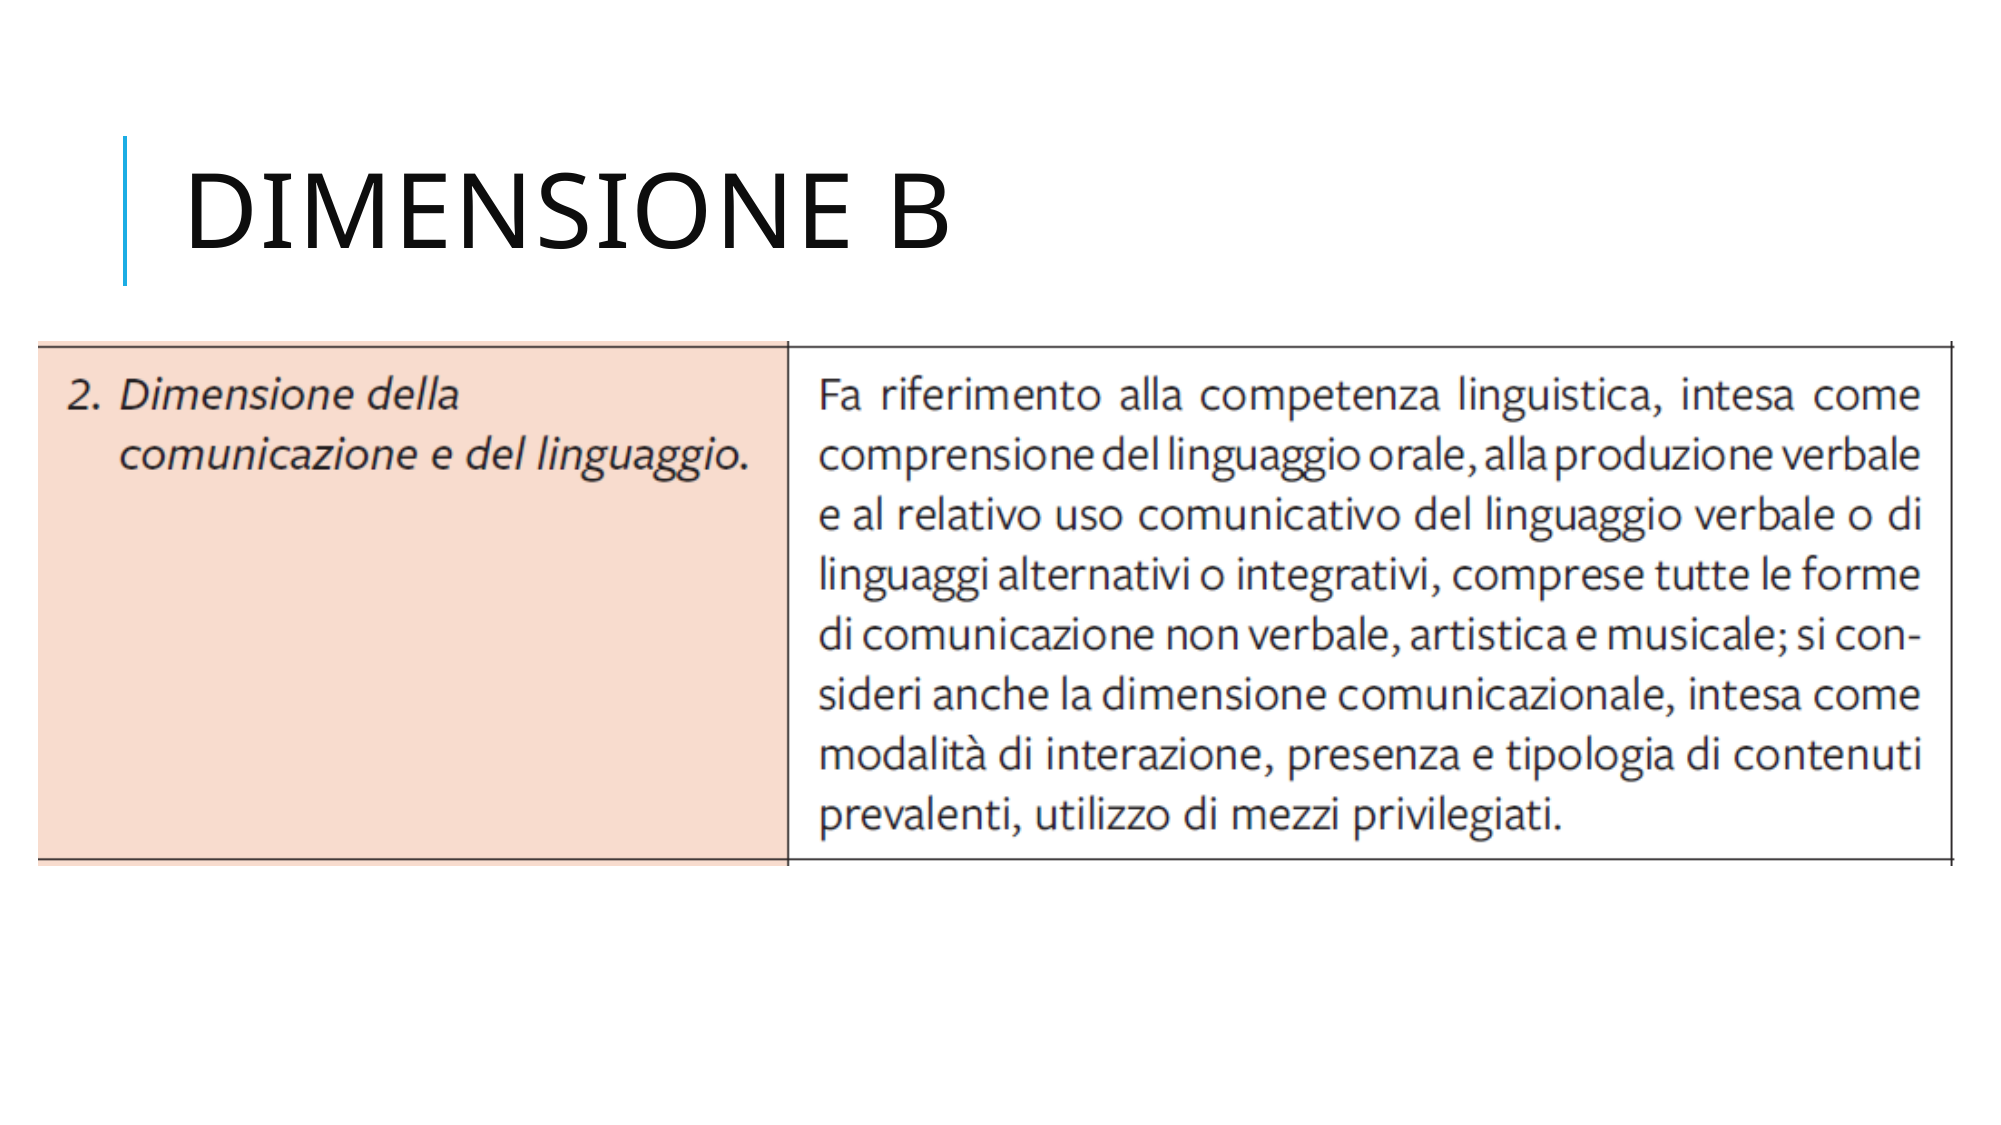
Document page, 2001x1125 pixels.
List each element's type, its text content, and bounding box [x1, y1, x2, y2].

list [38, 341, 1962, 867]
title Dimensione b [168, 96, 1763, 336]
